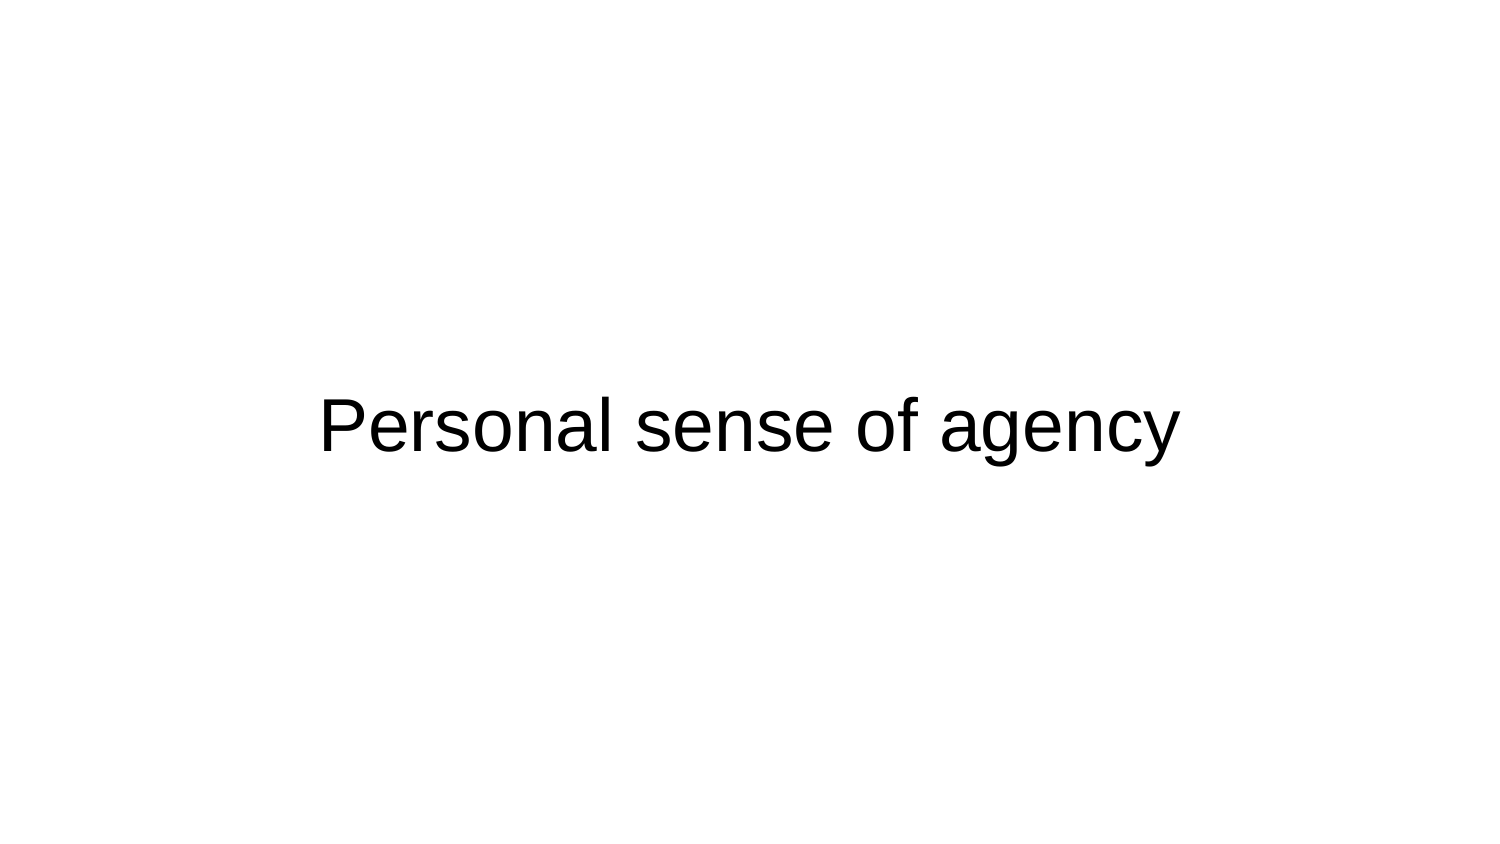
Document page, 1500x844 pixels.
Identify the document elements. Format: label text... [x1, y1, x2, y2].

title Personal sense of agency [51, 352, 1449, 491]
